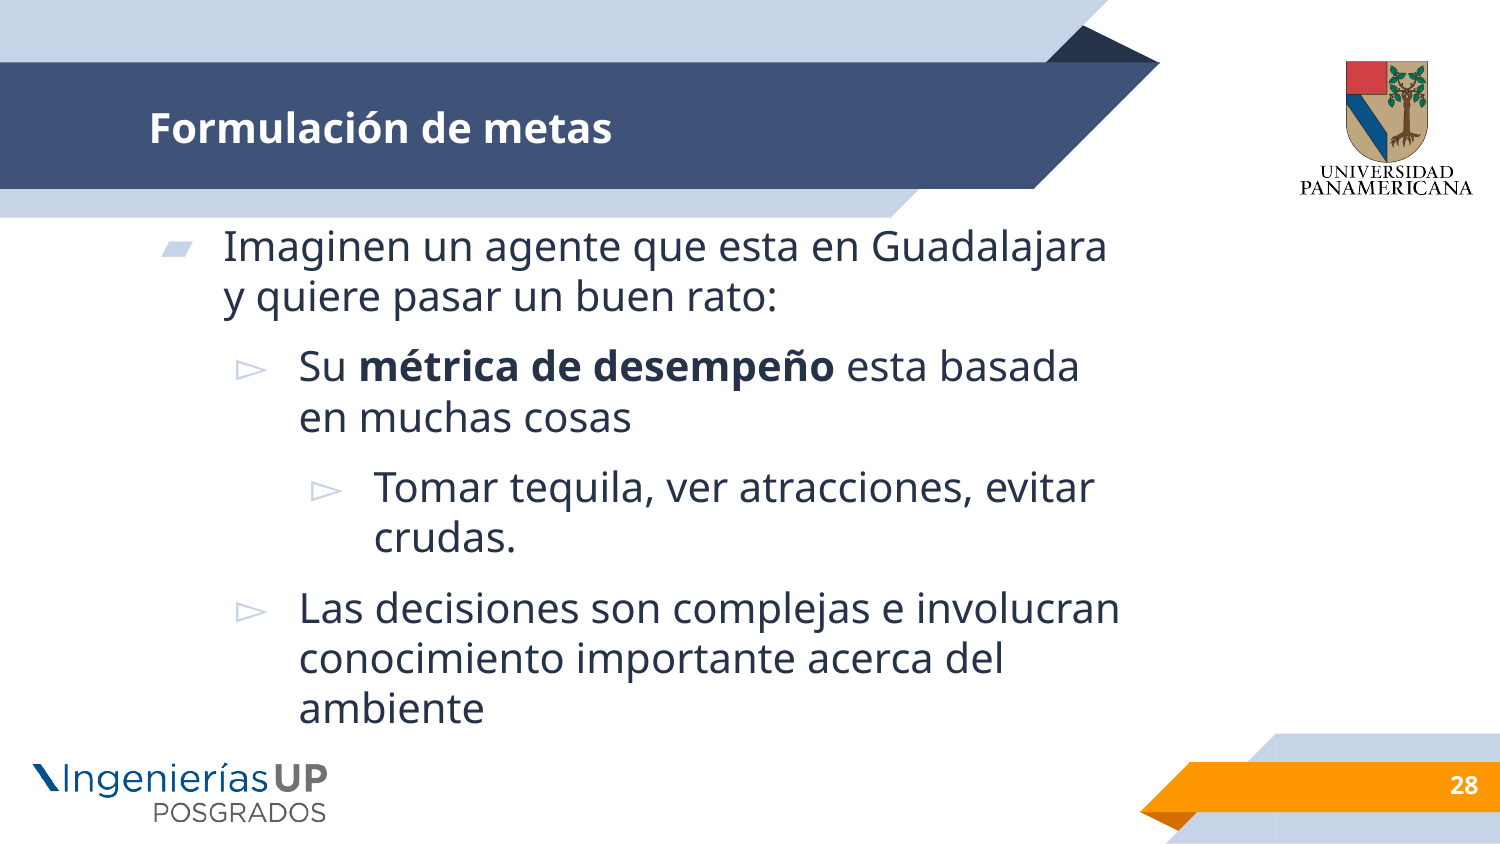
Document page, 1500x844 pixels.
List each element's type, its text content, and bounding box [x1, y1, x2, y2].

picture [15, 737, 344, 844]
list Imaginen un agente que esta en Guadalajara y quiere pasar un buen rato: Su métrica de desempeño esta basada en muchas cosas Tomar tequila, ver atracciones, evitar crudas. Las decisiones son complejas e involucran conocimiento importante acerca del ambiente [133, 217, 1140, 734]
title Formulación de metas [133, 64, 1035, 190]
picture [1286, 44, 1490, 210]
slide_number 28 [1249, 760, 1494, 813]
